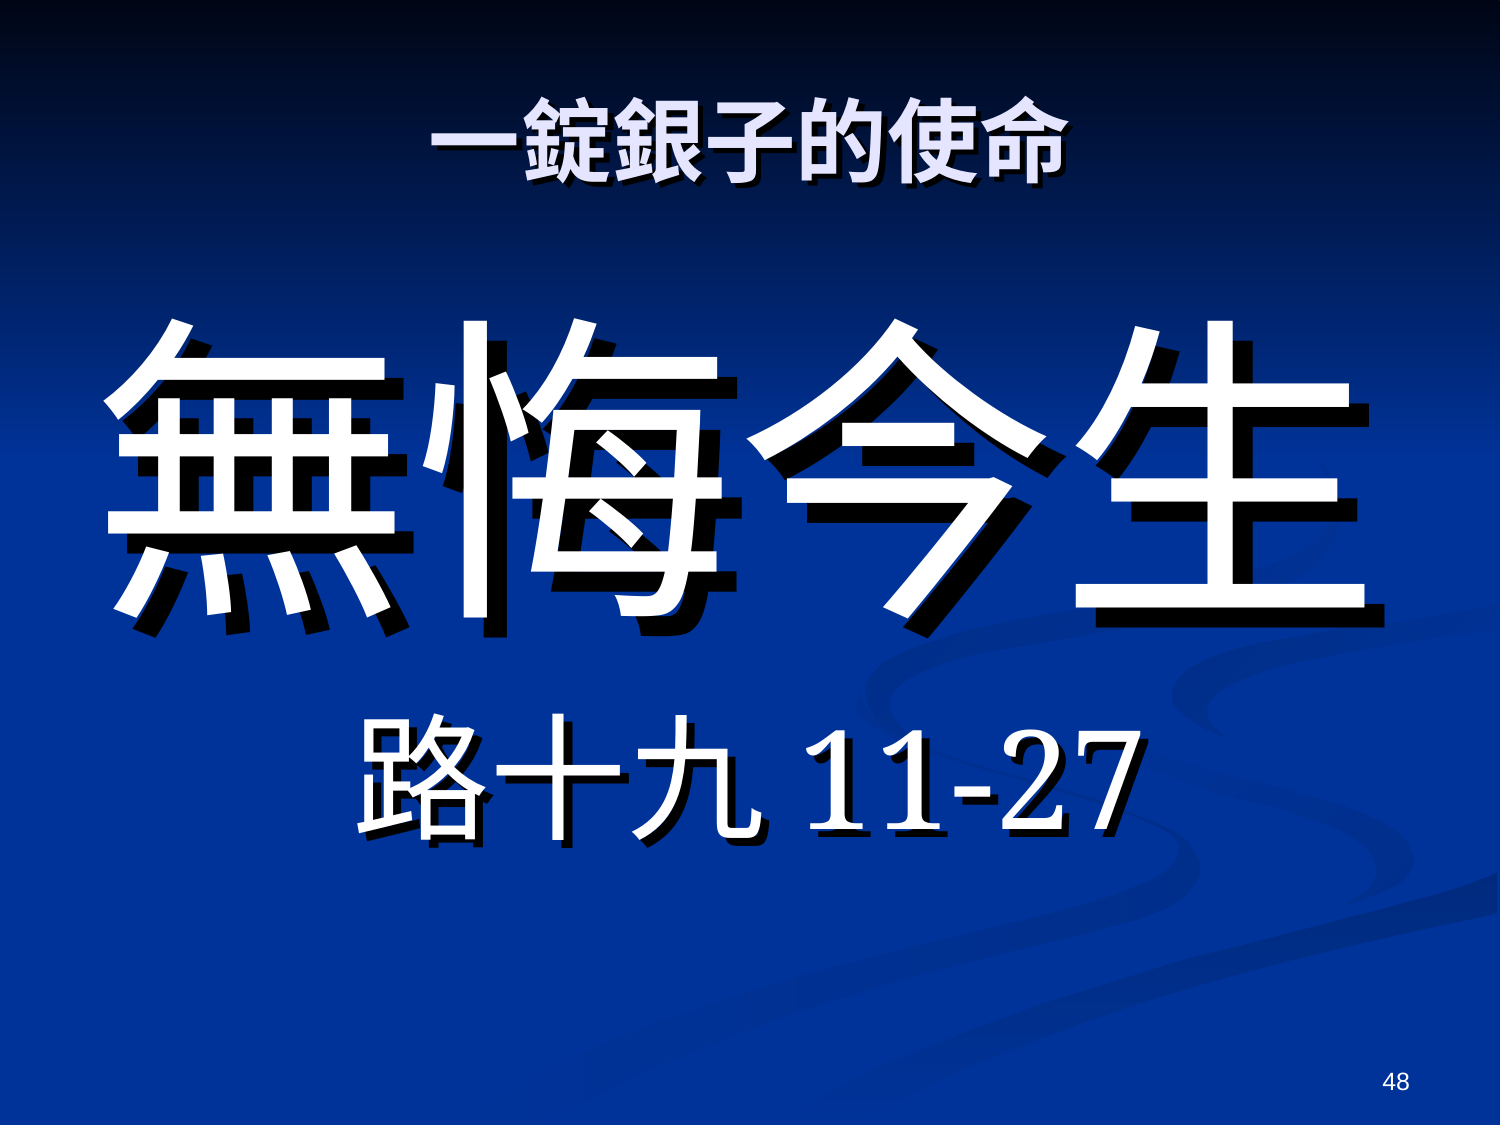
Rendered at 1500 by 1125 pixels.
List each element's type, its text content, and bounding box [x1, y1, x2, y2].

list 無悔今生 路十九11-27 [75, 262, 1425, 1005]
title 一錠銀子的使命 [75, 45, 1425, 233]
text_box <number> [1074, 1025, 1425, 1104]
